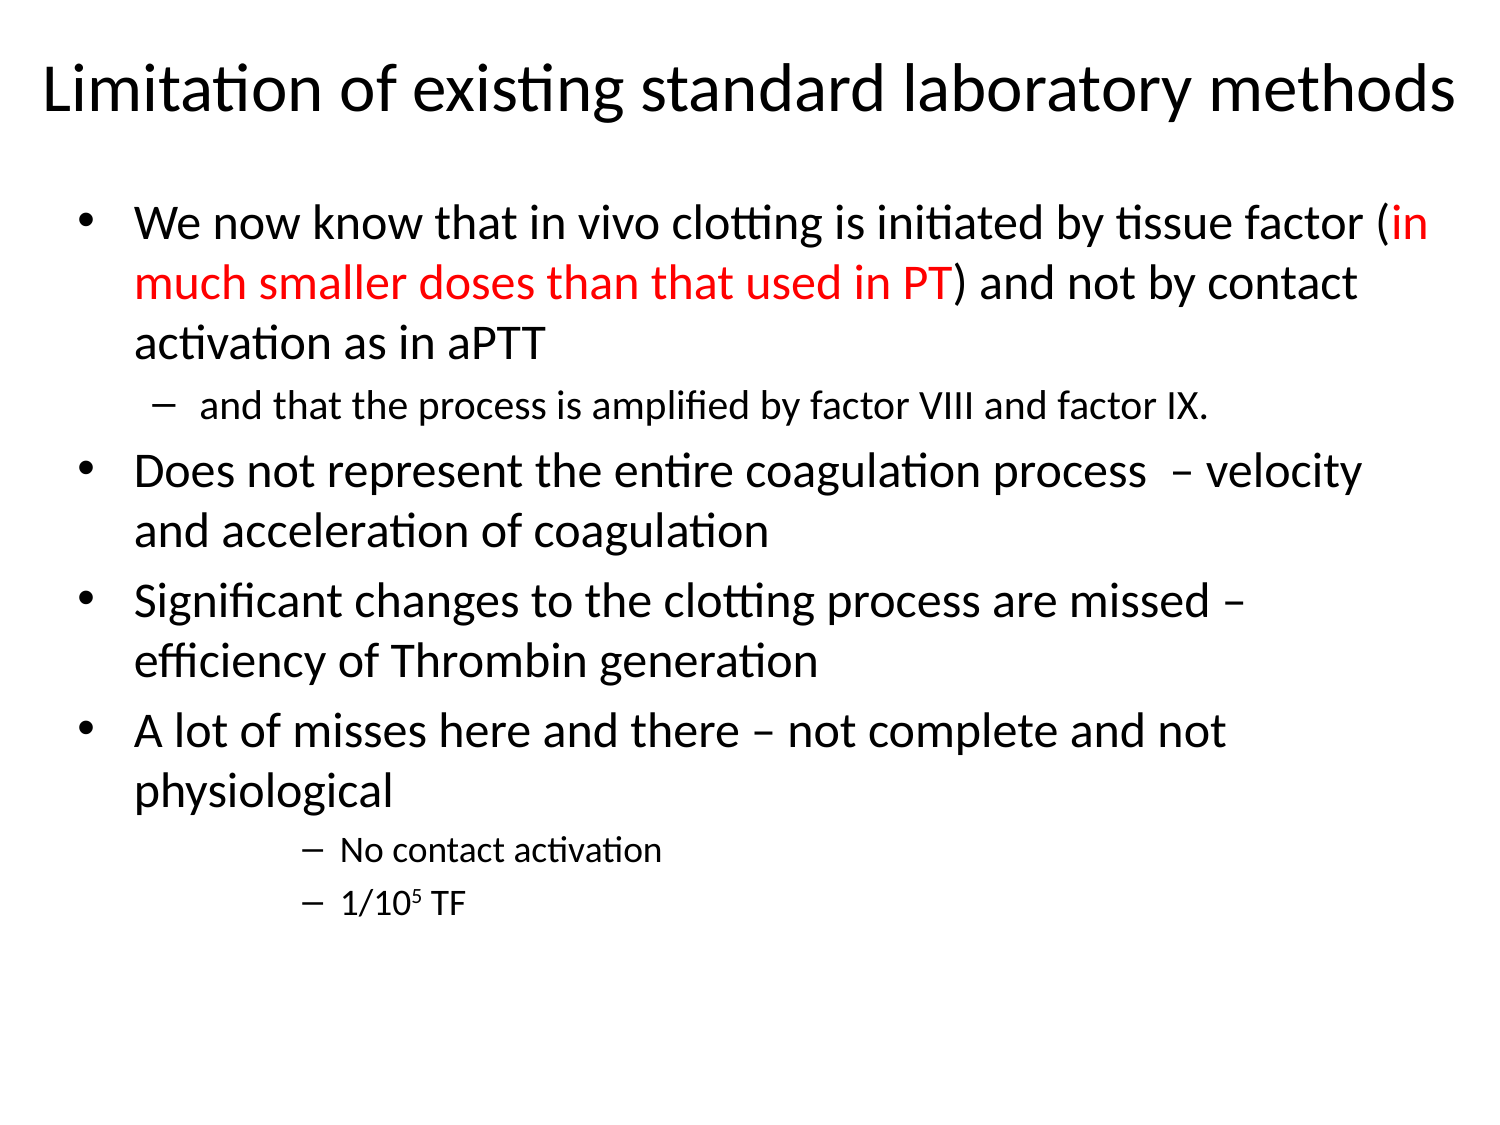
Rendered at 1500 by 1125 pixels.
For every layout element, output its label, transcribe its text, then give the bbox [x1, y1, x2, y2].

list We now know that in vivo clotting is initiated by tissue factor (in much smaller doses than that used in PT) and not by contact activation as in aPTT and that the process is amplified by factor VIII and factor IX. Does not represent the entire coagulation process – velocity and acceleration of coagulation Significant changes to the clotting process are missed – efficiency of Thrombin generation A lot of misses here and there – not complete and not physiological No contact activation 1/105 TF [62, 181, 1463, 1063]
title Limitation of existing standard laboratory methods [0, 24, 1500, 142]
